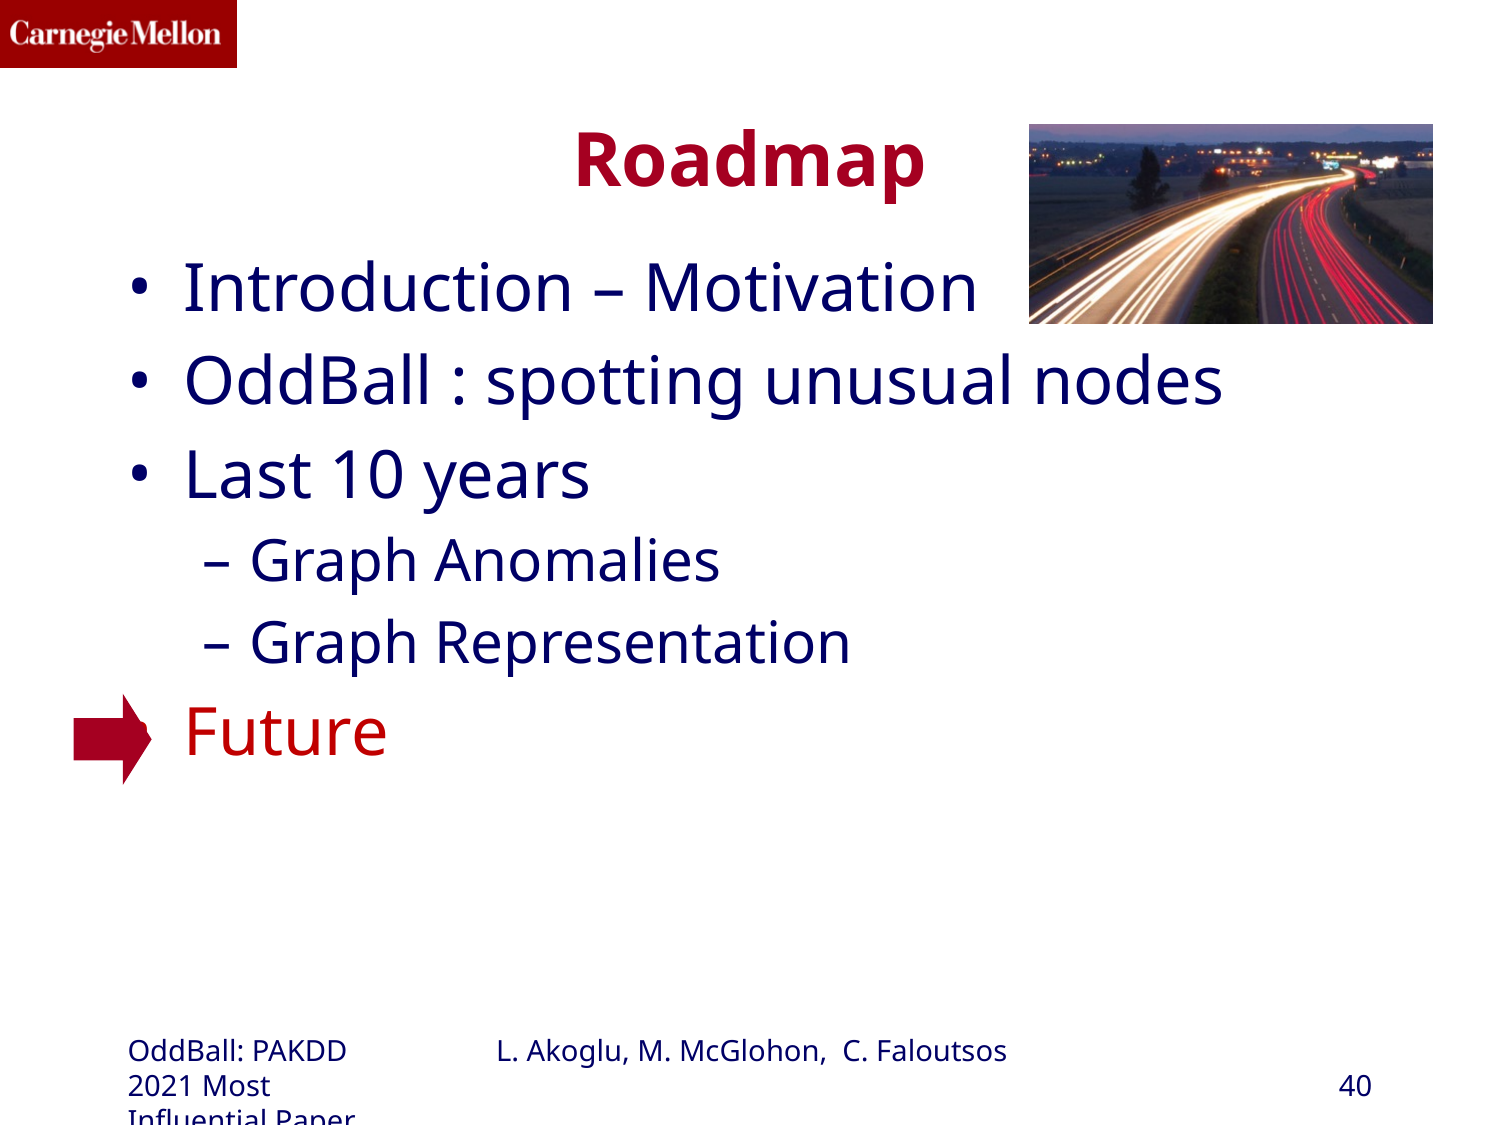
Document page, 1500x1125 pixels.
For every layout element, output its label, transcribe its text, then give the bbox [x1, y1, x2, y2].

slide_number OddBall: PAKDD 2021 Most Influential Paper [112, 1025, 425, 1100]
title Roadmap [112, 99, 1388, 213]
footer L. Akoglu, M. McGlohon, C. Faloutsos [453, 1025, 1050, 1100]
picture [0, 0, 237, 68]
slide_number ‹#› [1074, 1025, 1388, 1100]
text_box [76, 701, 149, 777]
picture [1029, 124, 1433, 325]
list Introduction – Motivation OddBall : spotting unusual nodes Last 10 years Graph Anomalies Graph Representation Future [112, 237, 1388, 1000]
